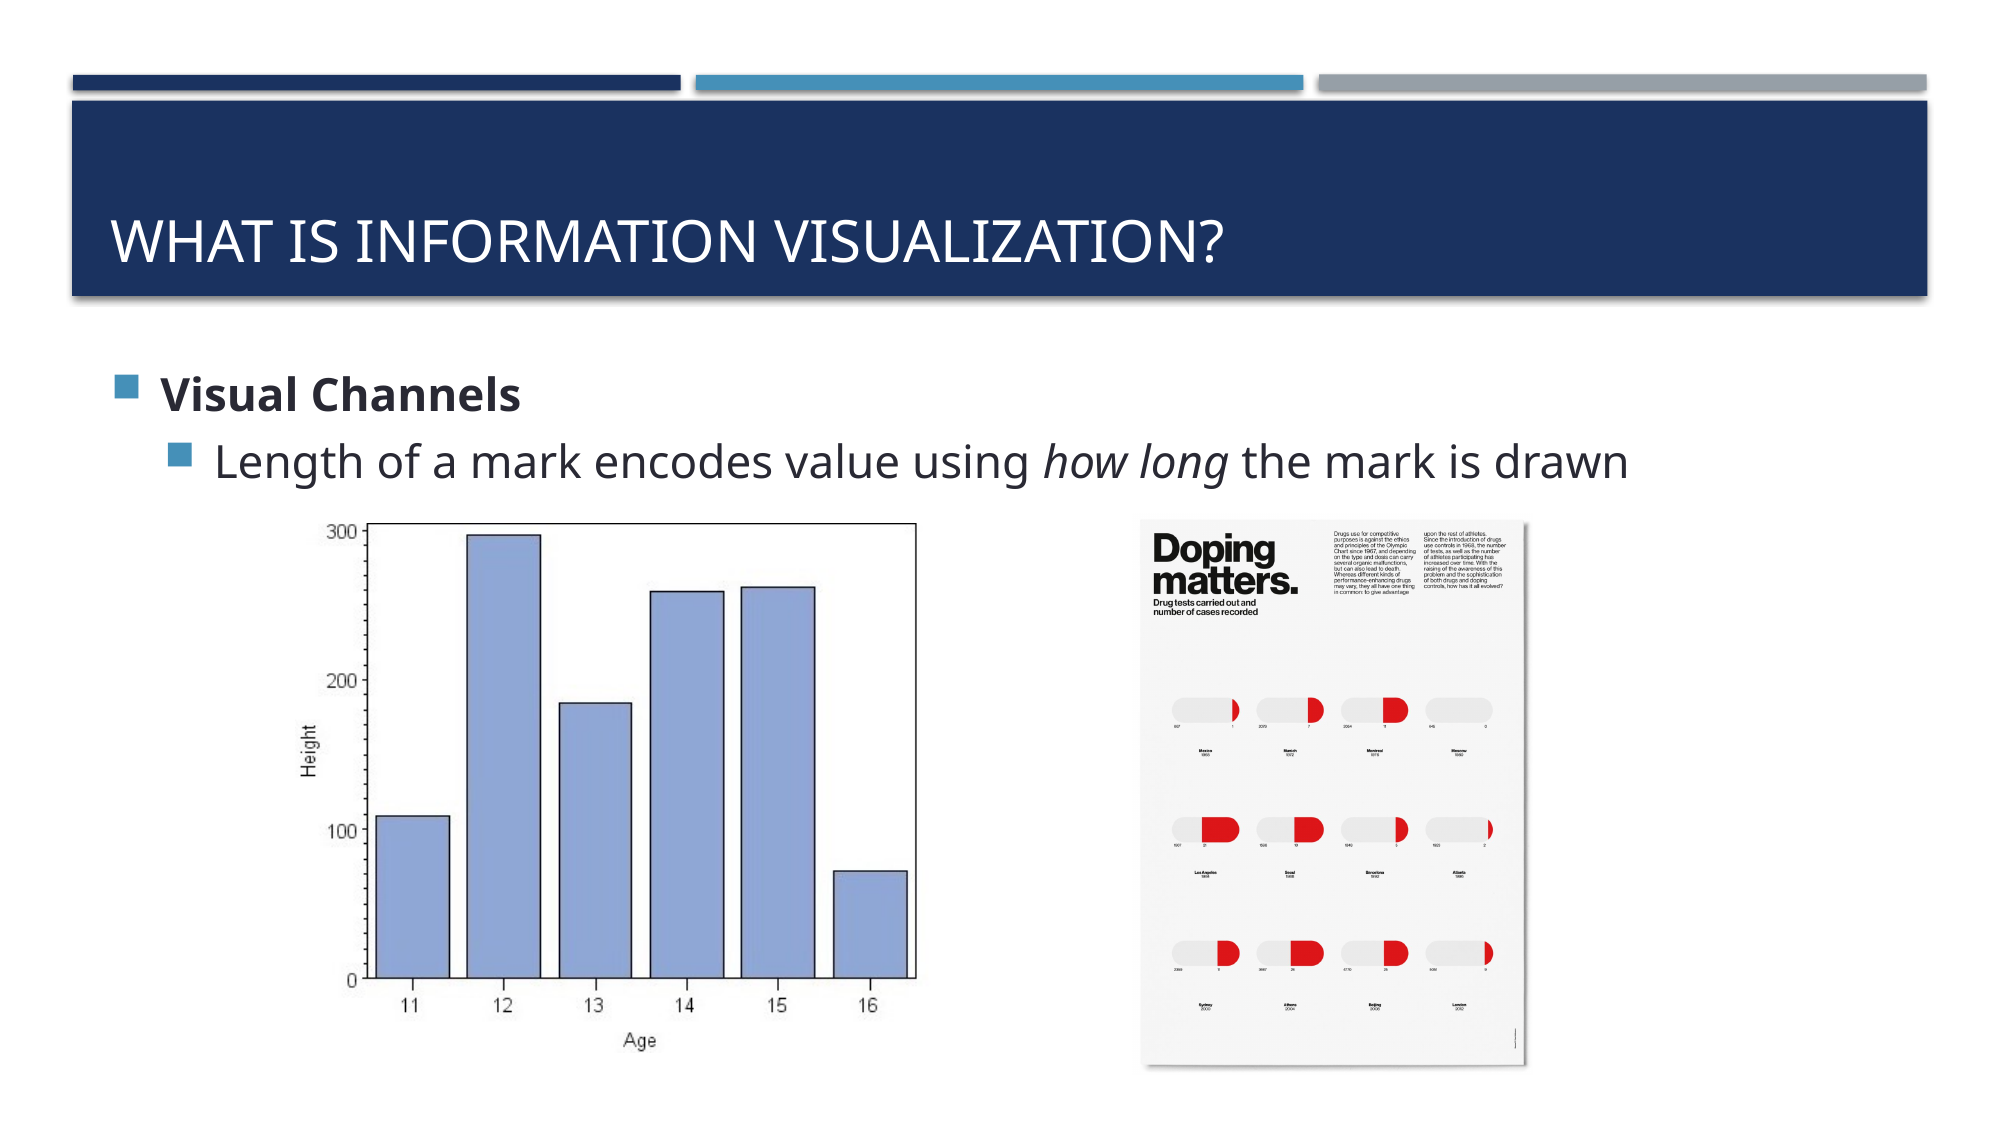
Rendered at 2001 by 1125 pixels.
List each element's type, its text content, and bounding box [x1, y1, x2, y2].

title What is information visualization? [95, 115, 1905, 282]
list Visual Channels Length of a mark encodes value using how long the mark is drawn [95, 357, 1905, 962]
picture [1132, 513, 1533, 1075]
picture [295, 522, 933, 1053]
